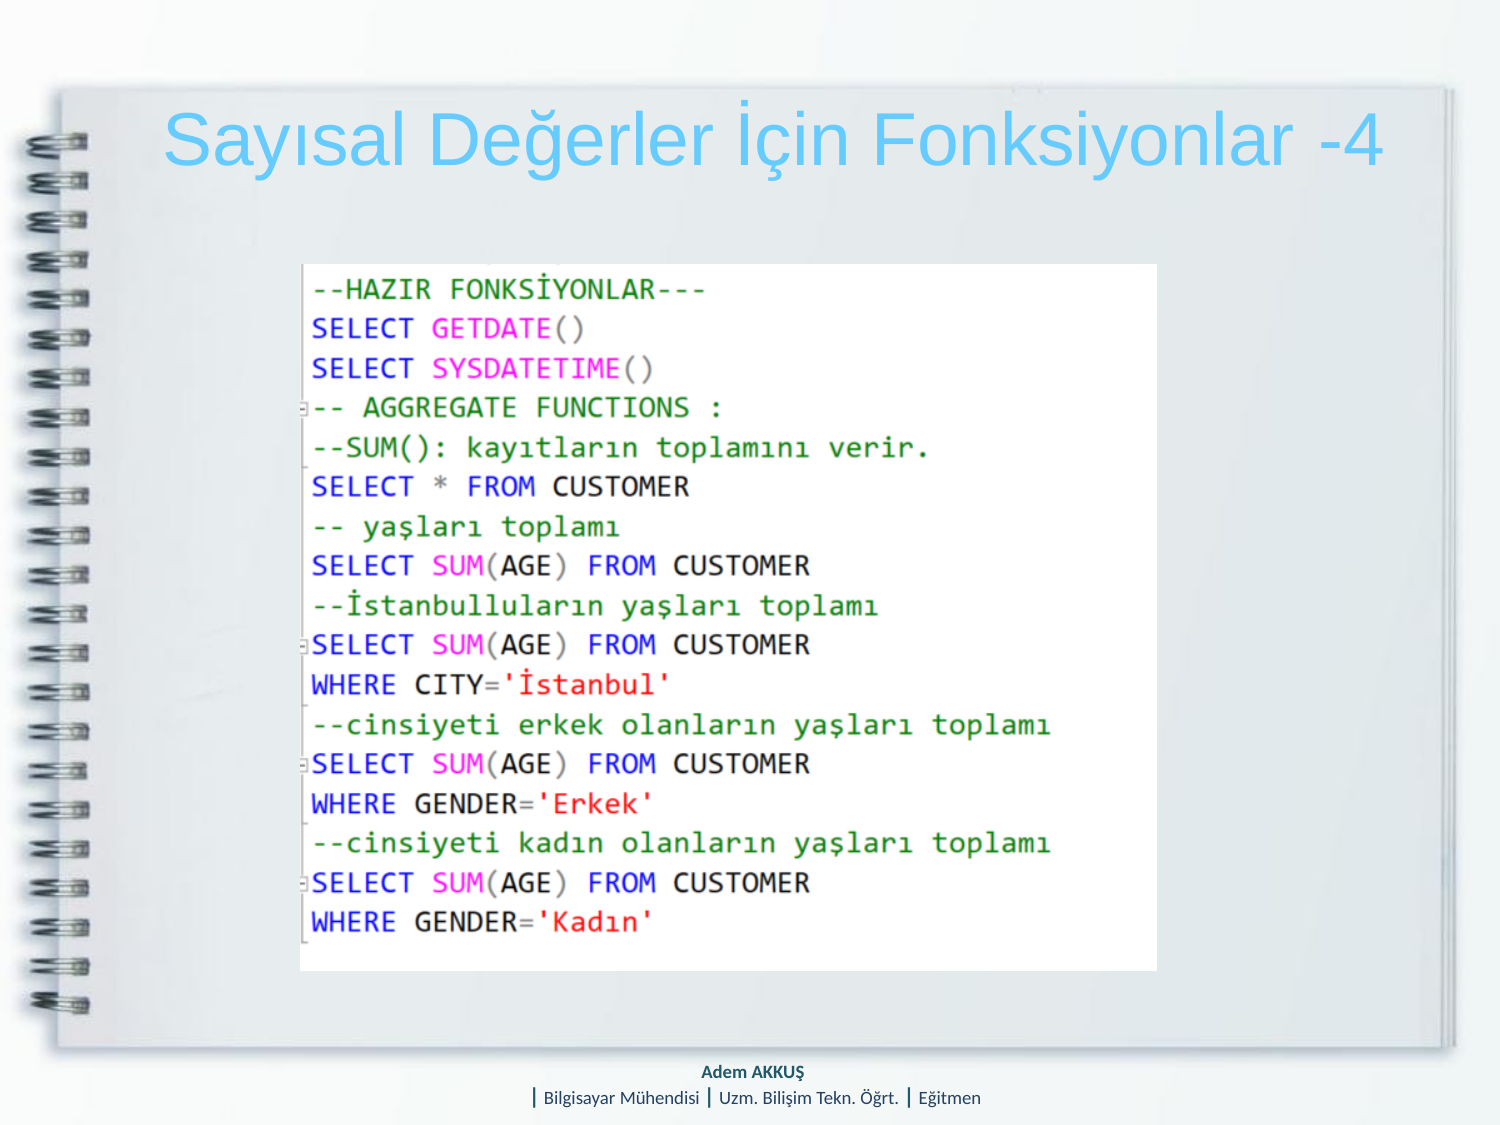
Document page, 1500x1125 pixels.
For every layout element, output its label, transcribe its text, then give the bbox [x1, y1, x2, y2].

footer Adem AKKUŞ | Bilgisayar Mühendisi | Uzm. Bilişim Tekn. Öğrt. | Eğitmen [440, 1052, 1070, 1125]
title Sayısal Değerler İçin Fonksiyonlar -4 [109, 88, 1391, 279]
picture [0, 0, 1500, 1125]
